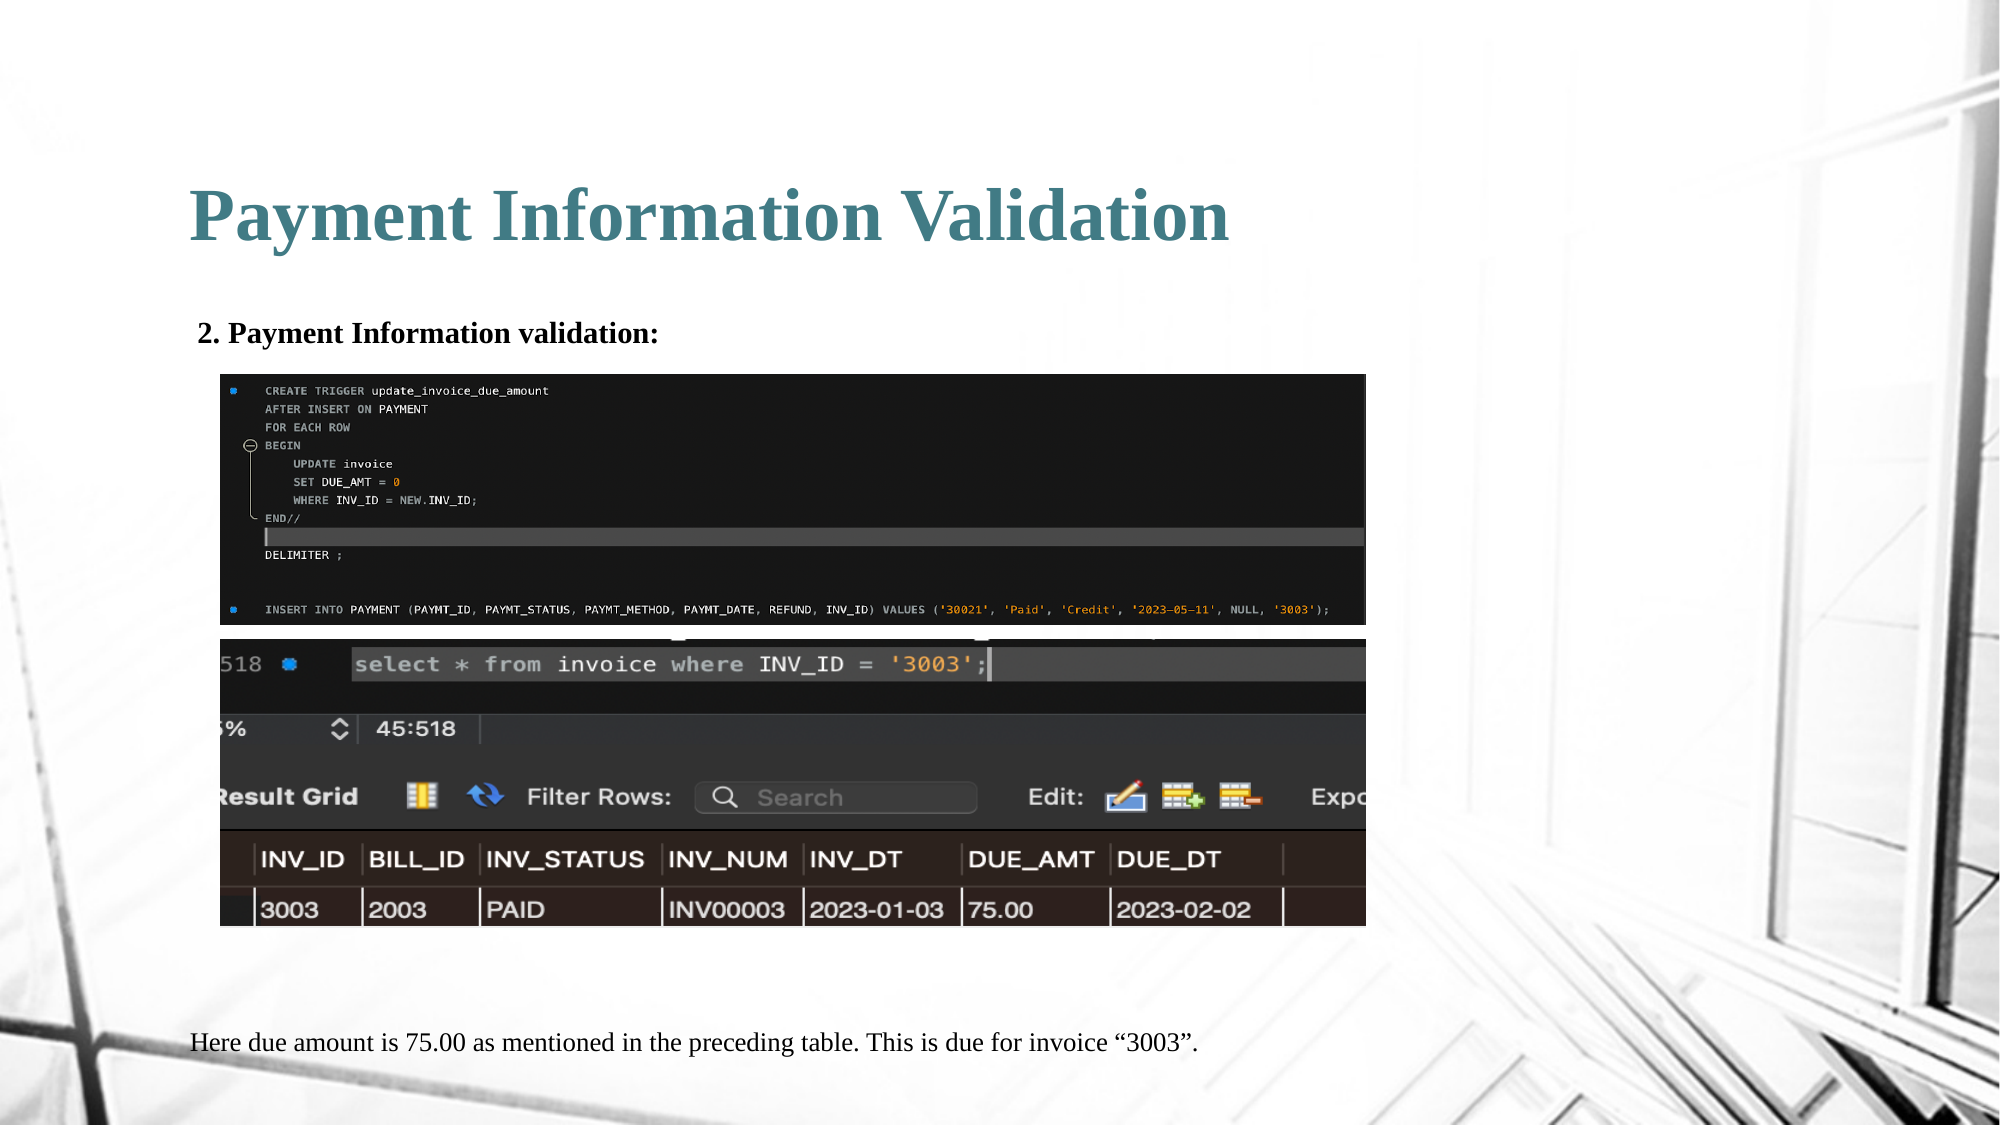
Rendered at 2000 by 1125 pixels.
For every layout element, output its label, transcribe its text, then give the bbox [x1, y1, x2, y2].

picture [0, 0, 2000, 1125]
title Payment Information Validation [174, 87, 1600, 263]
list 2. Payment Information validation: Here due amount is 75.00 as mentioned in the preceding table. This is due for invoice “3003”. [174, 299, 1600, 1076]
